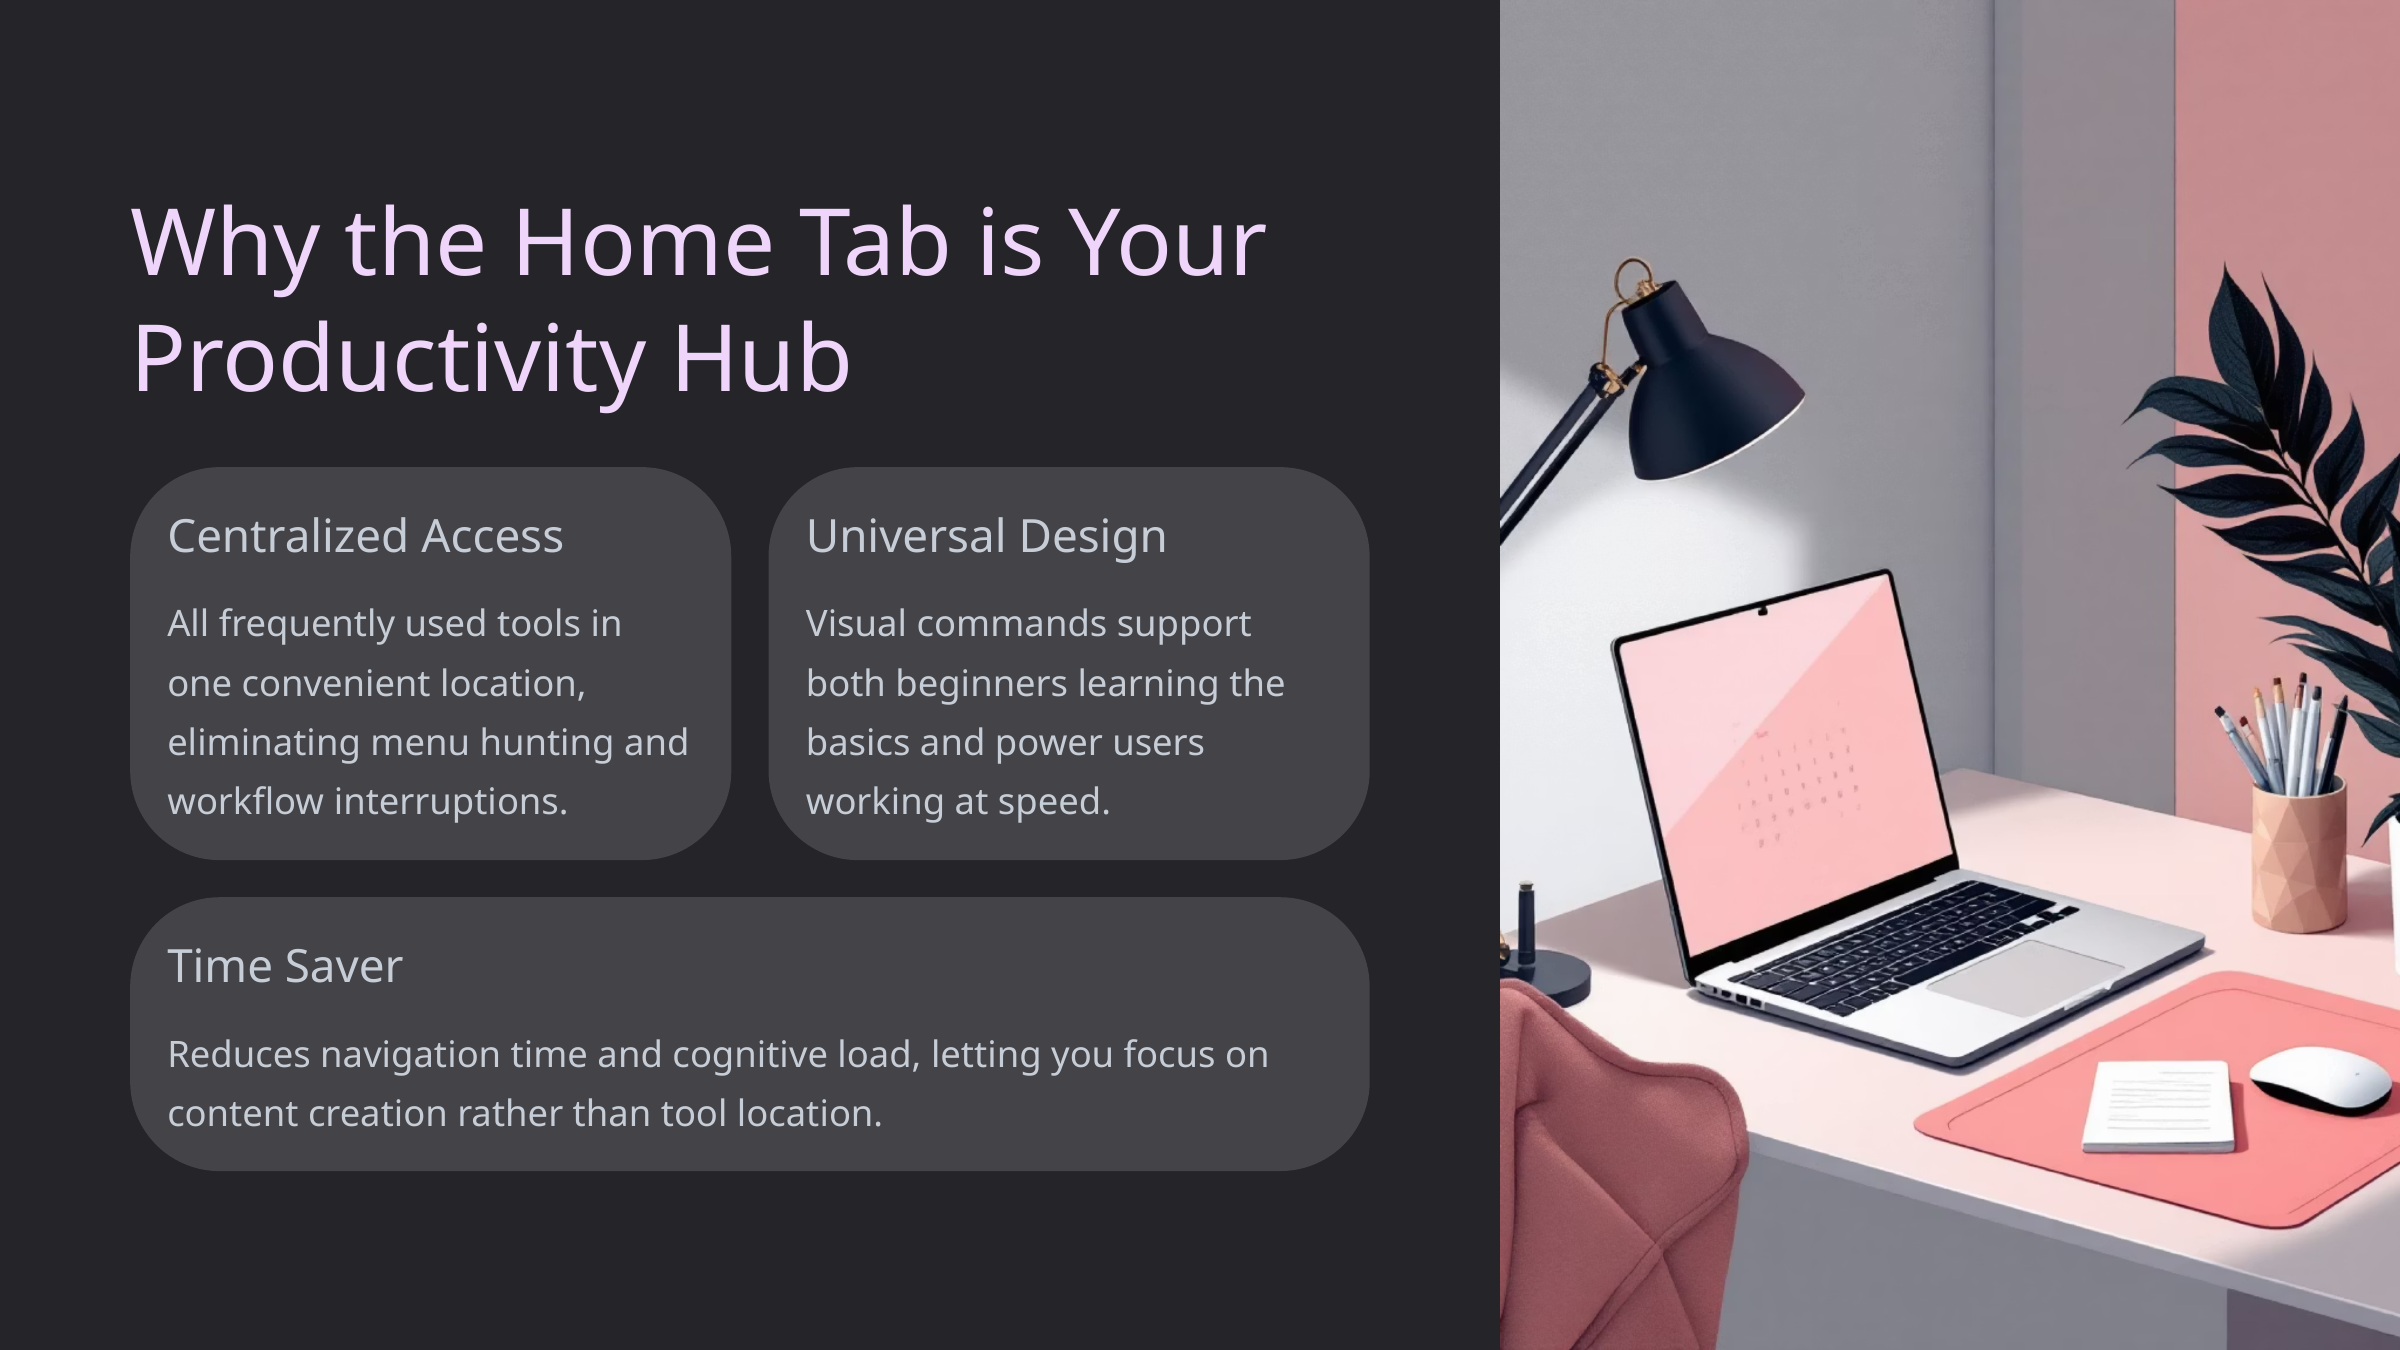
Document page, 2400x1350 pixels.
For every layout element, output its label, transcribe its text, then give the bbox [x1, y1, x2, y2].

text_box [768, 467, 1370, 861]
text_box All frequently used tools in one convenient location, eliminating menu hunting and workflow interruptions. [167, 584, 695, 823]
text_box Centralized Access [167, 504, 633, 563]
text_box Universal Design [805, 504, 1271, 563]
text_box Visual commands support both beginners learning the basics and power users working at speed. [805, 584, 1333, 823]
text_box [130, 467, 732, 861]
text_box Time Saver [167, 934, 633, 993]
picture [1499, 0, 2400, 1350]
text_box [130, 897, 1370, 1172]
text_box Reduces navigation time and cognitive load, letting you focus on content creation rather than tool location. [167, 1014, 1333, 1134]
text_box Why the Home Tab is Your Productivity Hub [130, 178, 1370, 412]
